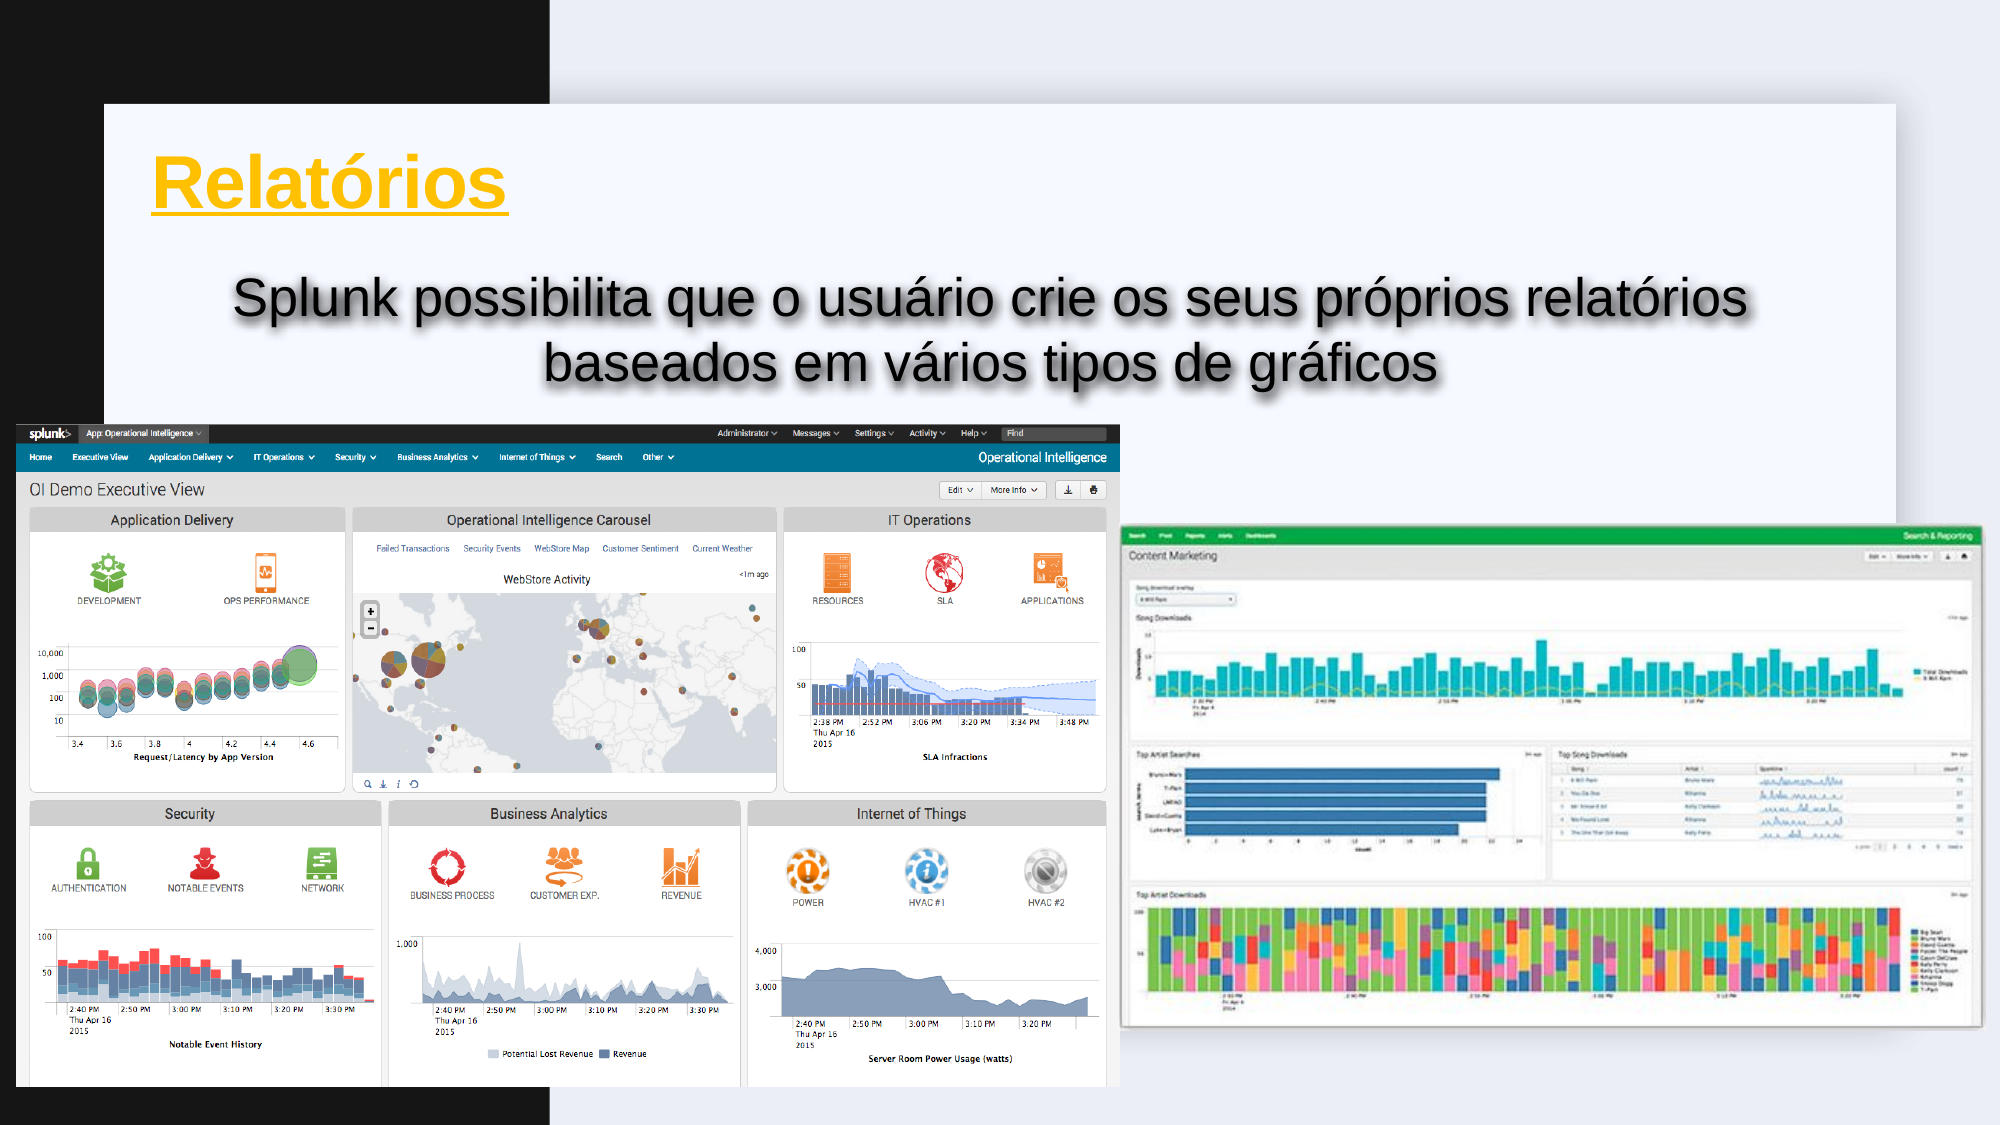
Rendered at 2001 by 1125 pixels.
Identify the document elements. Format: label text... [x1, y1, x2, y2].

text_box Splunk possibilita que o usuário crie os seus próprios relatórios baseados em vários tipos de gráficos [93, 255, 1890, 401]
picture [16, 424, 1120, 443]
picture [1067, 452, 1075, 461]
picture [114, 454, 127, 459]
picture [1077, 456, 1082, 464]
text_box Relatórios [136, 125, 524, 231]
picture [79, 455, 98, 459]
picture [16, 473, 1986, 1088]
